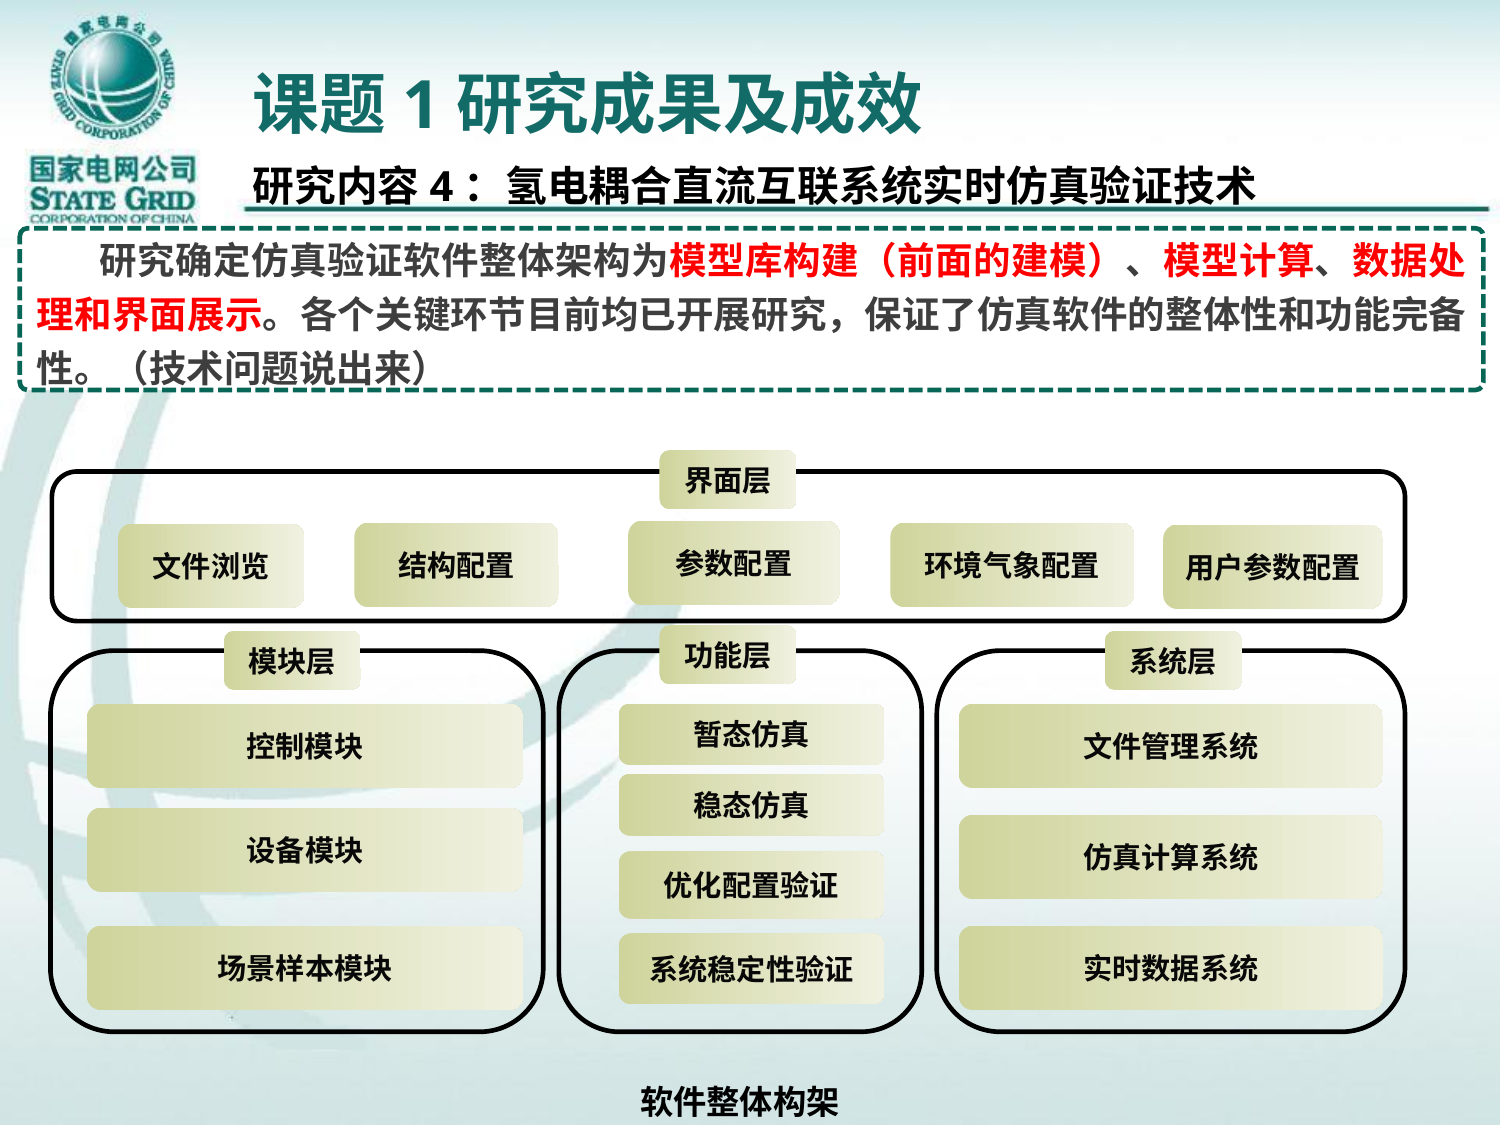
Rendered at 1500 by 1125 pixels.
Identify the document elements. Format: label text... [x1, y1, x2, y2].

text_box 场景样本模块 [86, 925, 524, 1011]
text_box 设备模块 [86, 807, 524, 892]
text_box 暂态仿真 [618, 703, 885, 765]
text_box 仿真计算系统 [958, 814, 1384, 900]
text_box [936, 650, 1405, 1032]
text_box 用户参数配置 [1163, 524, 1383, 609]
text_box 软件整体构架 [625, 1073, 855, 1125]
text_box 研究内容4：氢电耦合直流互联系统实时仿真验证技术 [237, 137, 1500, 234]
text_box 参数配置 [628, 520, 840, 605]
text_box 实时数据系统 [958, 925, 1384, 1011]
text_box 稳态仿真 [618, 773, 885, 836]
text_box 优化配置验证 [618, 851, 885, 919]
text_box 功能层 [659, 625, 797, 685]
text_box 文件浏览 [118, 523, 305, 608]
text_box 系统稳定性验证 [618, 933, 885, 1005]
text_box [558, 650, 922, 1032]
text_box 界面层 [659, 450, 797, 510]
text_box [51, 471, 1406, 622]
picture [0, 0, 1500, 1125]
text_box 环境气象配置 [890, 522, 1135, 607]
text_box 结构配置 [354, 522, 559, 608]
text_box 模块层 [223, 630, 361, 690]
text_box 系统层 [1104, 630, 1242, 690]
title 课题1研究成果及成效 [237, 8, 1475, 137]
text_box [50, 650, 544, 1032]
text_box 文件管理系统 [958, 703, 1384, 789]
text_box 研究确定仿真验证软件整体架构为模型库构建（前面的建模）、模型计算、数据处理和界面展示。各个关键环节目前均已开展研究，保证了仿真软件的整体性和功能完备性。（技术问题说出来） [19, 228, 1484, 390]
text_box 控制模块 [86, 703, 524, 789]
